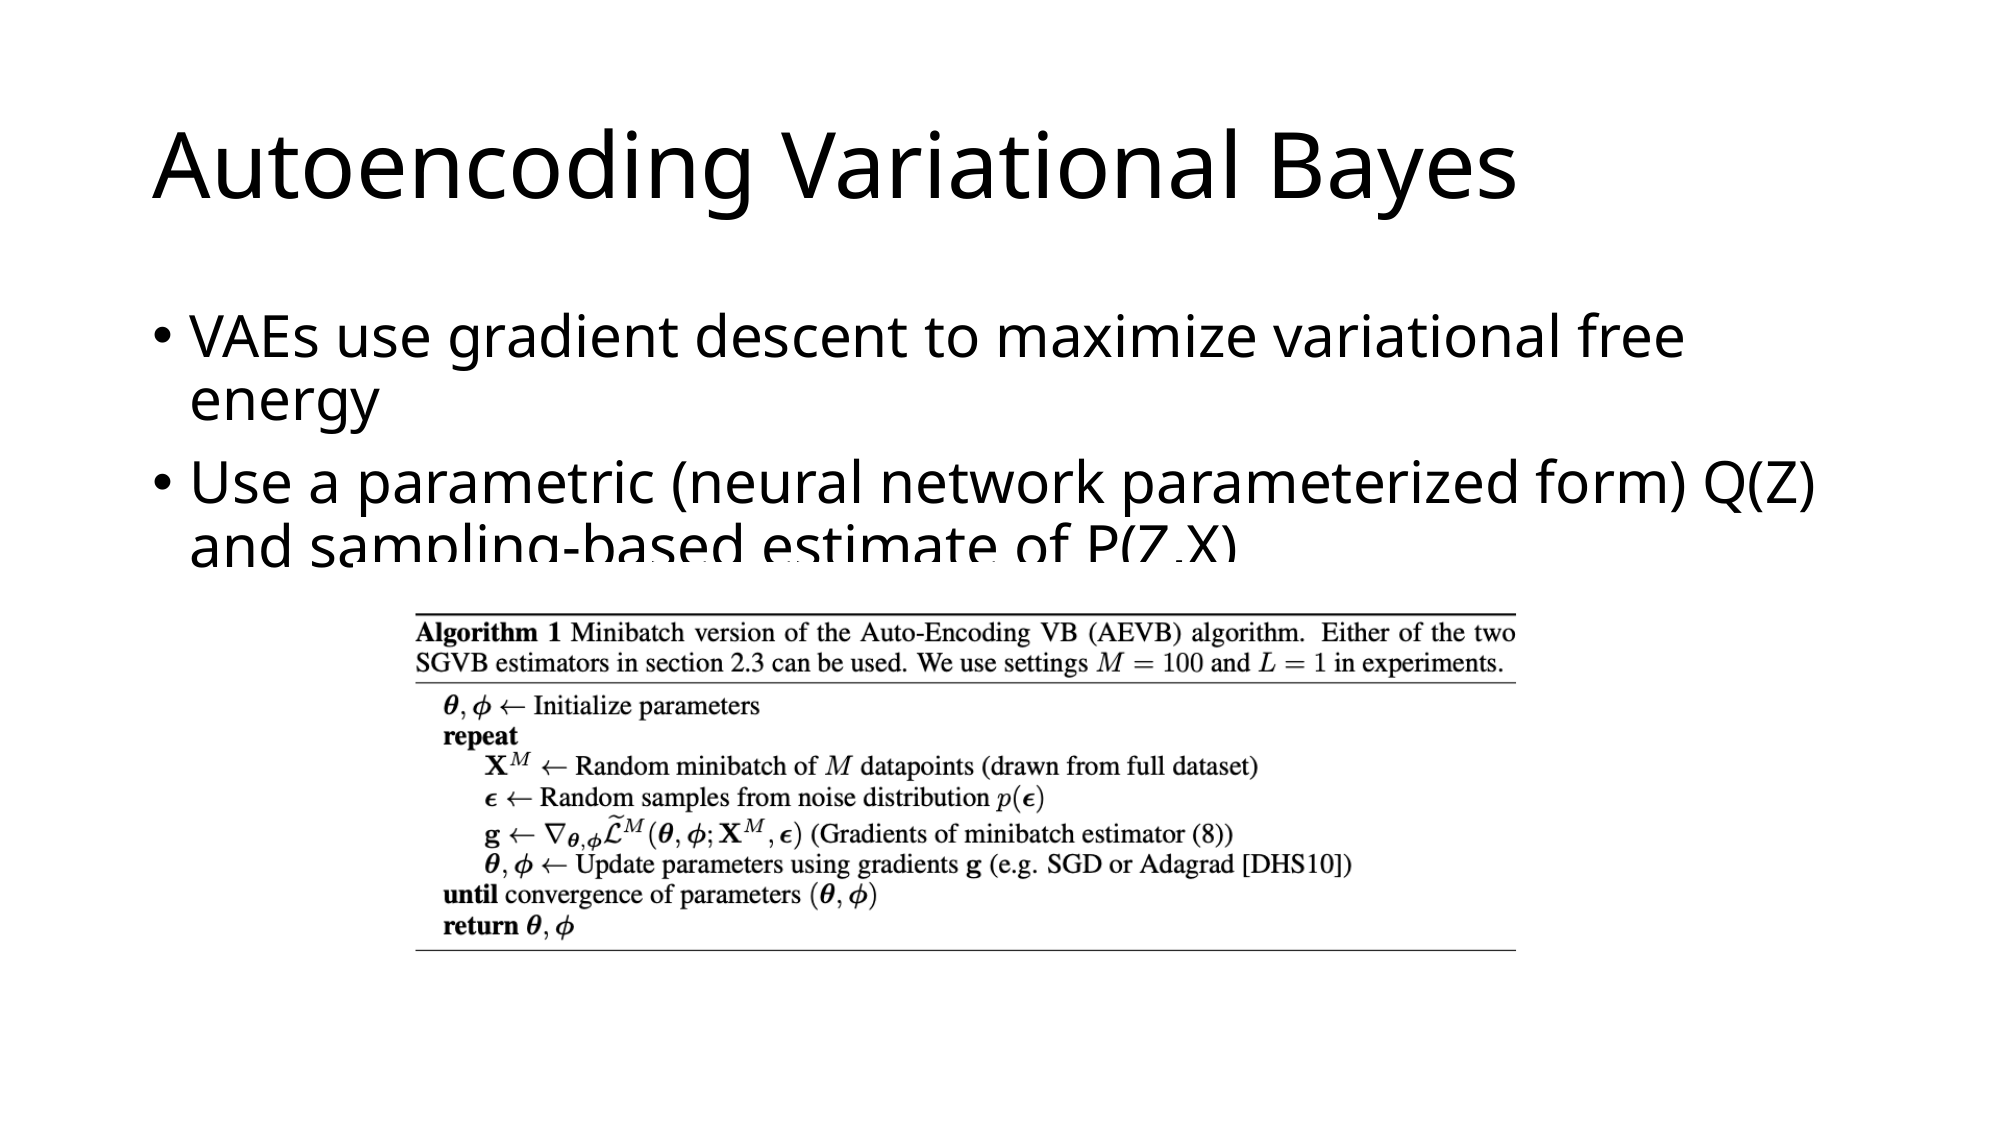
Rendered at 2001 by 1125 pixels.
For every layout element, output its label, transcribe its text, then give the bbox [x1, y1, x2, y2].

list VAEs use gradient descent to maximize variational free energy Use a parametric (neural network parameterized form) Q(Z) and sampling-based estimate of P(Z,X) [137, 299, 1863, 1014]
title Autoencoding Variational Bayes [137, 59, 1863, 278]
picture [353, 562, 1589, 973]
